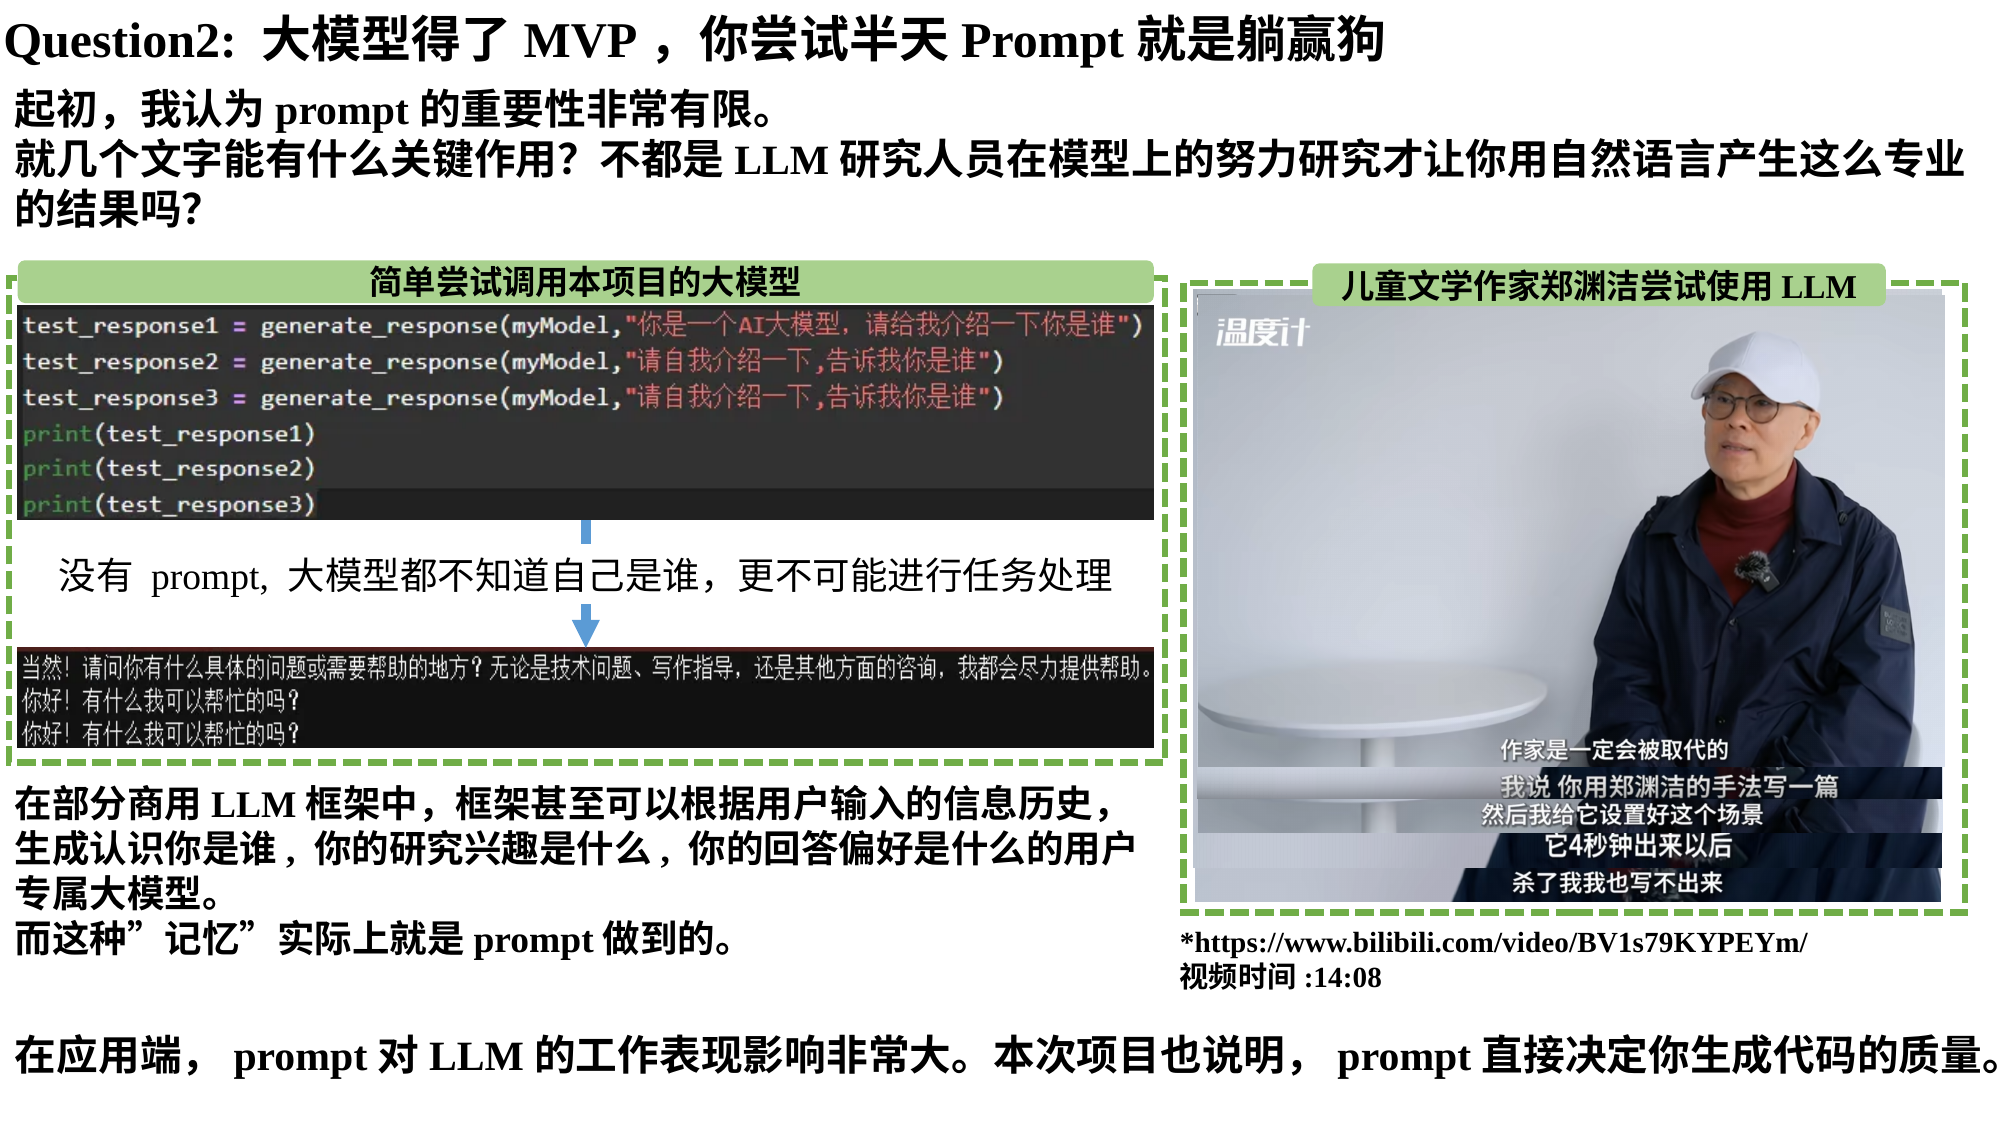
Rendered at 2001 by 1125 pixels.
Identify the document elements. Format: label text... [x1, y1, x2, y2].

text_box 在部分商用LLM框架中，框架甚至可以根据用户输入的信息历史，生成认识你是谁, 你的研究兴趣是什么, 你的回答偏好是什么的用户专属大模型。 而这种”记忆”实际上就是prompt做到的。 [0, 772, 1169, 968]
text_box 在应用端，prompt对LLM的工作表现影响非常大。本次项目也说明，prompt直接决定你生成代码的质量。 [0, 1021, 2000, 1086]
text_box Question2: 大模型得了MVP，你尝试半天Prompt就是躺赢狗 [0, 0, 2000, 75]
text_box 起初，我认为prompt的重要性非常有限。 就几个文字能有什么关键作用？不都是LLM研究人员在模型上的努力研究才让你用自然语言产生这么专业的结果吗？ [0, 75, 2000, 241]
picture [17, 305, 1154, 521]
text_box 儿童文学作家郑渊洁尝试使用LLM [1311, 262, 1887, 289]
text_box [1182, 282, 1966, 913]
text_box 简单尝试调用本项目的大模型 [16, 259, 1155, 305]
picture [1193, 289, 1945, 902]
picture [17, 647, 1154, 748]
text_box [8, 277, 1166, 763]
text_box 没有 prompt, 大模型都不知道自己是谁，更不可能进行任务处理 [586, 544, 1128, 604]
text_box *https://www.bilibili.com/video/BV1s79KYPEYm/ 视频时间:14:08 [1164, 915, 1966, 1001]
text_box 没有 prompt, 大模型都不知道自己是谁，更不可能进行任务处理 [43, 544, 585, 604]
